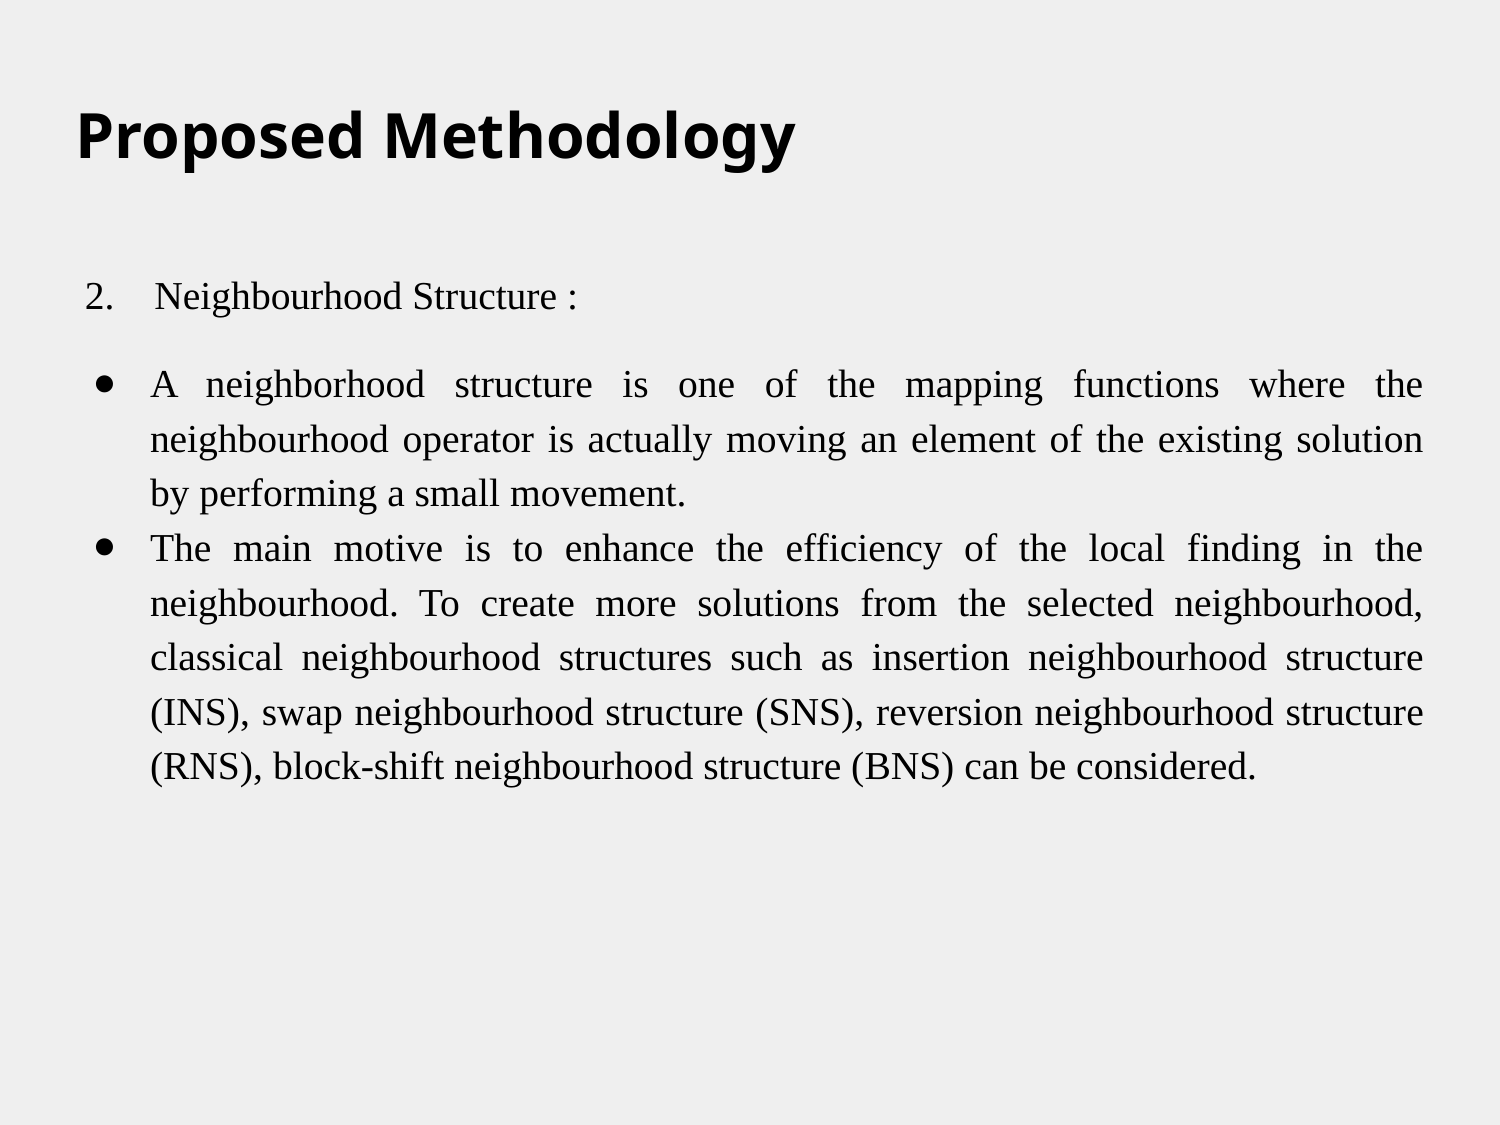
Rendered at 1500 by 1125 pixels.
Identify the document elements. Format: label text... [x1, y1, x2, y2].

list 2. Neighbourhood Structure : A neighborhood structure is one of the mapping functions where the neighbourhood operator is actually moving an element of the existing solution by performing a small movement. The main motive is to enhance the efficiency of the local finding in the neighbourhood. To create more solutions from the selected neighbourhood, classical neighbourhood structures such as insertion neighbourhood structure (INS), swap neighbourhood structure (SNS), reversion neighbourhood structure (RNS), block-shift neighbourhood structure (BNS) can be considered. [75, 263, 1425, 1000]
title Proposed Methodology [75, 44, 1425, 233]
